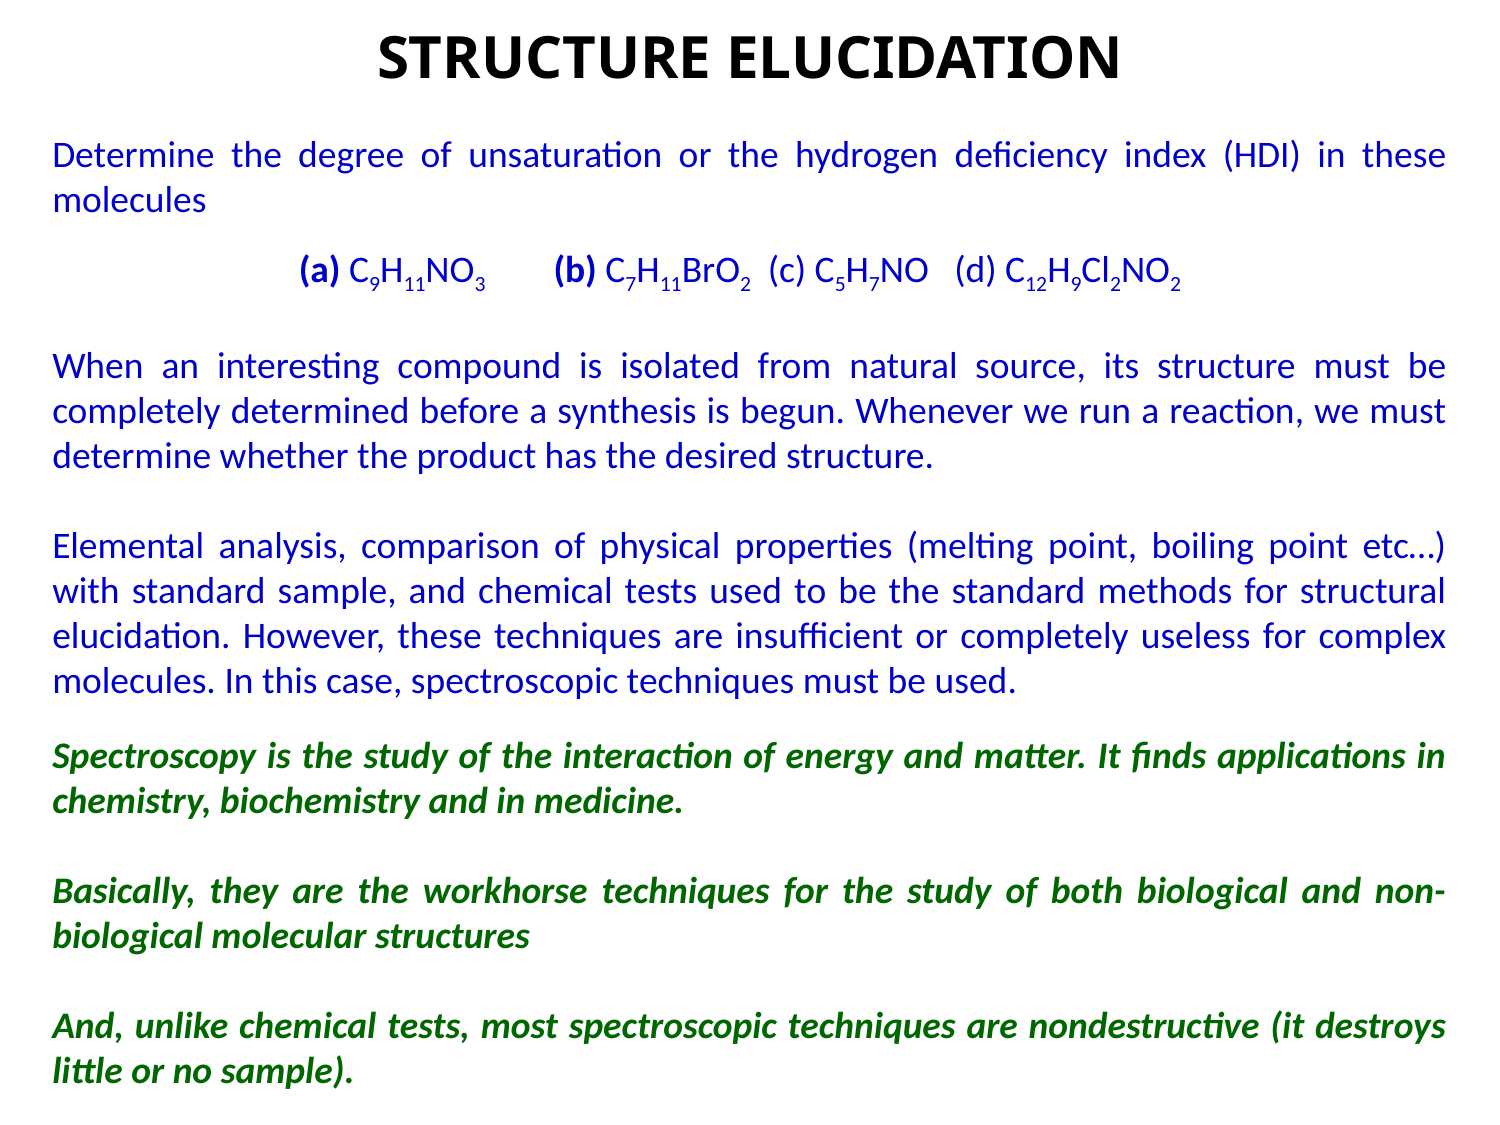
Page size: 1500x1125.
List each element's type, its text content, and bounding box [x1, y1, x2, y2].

text_box STRUCTURE ELUCIDATION Determine the degree of unsaturation or the hydrogen deficiency index (HDI) in these molecules (a) C9H11NO3 (b) C7H11BrO2 (c) C5H7NO (d) C12H9Cl2NO2 When an interesting compound is isolated from natural source, its structure must be completely determined before a synthesis is begun. Whenever we run a reaction, we must determine whether the product has the desired structure. Elemental analysis, comparison of physical properties (melting point, boiling point etc…) with standard sample, and chemical tests used to be the standard methods for structural elucidation. However, these techniques are insufficient or completely useless for complex molecules. In this case, spectroscopic techniques must be used. Spectroscopy is the study of the interaction of energy and matter. It finds applications in chemistry, biochemistry and in medicine. Basically, they are the workhorse techniques for the study of both biological and non-biological molecular structures And, unlike chemical tests, most spectroscopic techniques are nondestructive (it destroys little or no sample). [37, 12, 1463, 1099]
